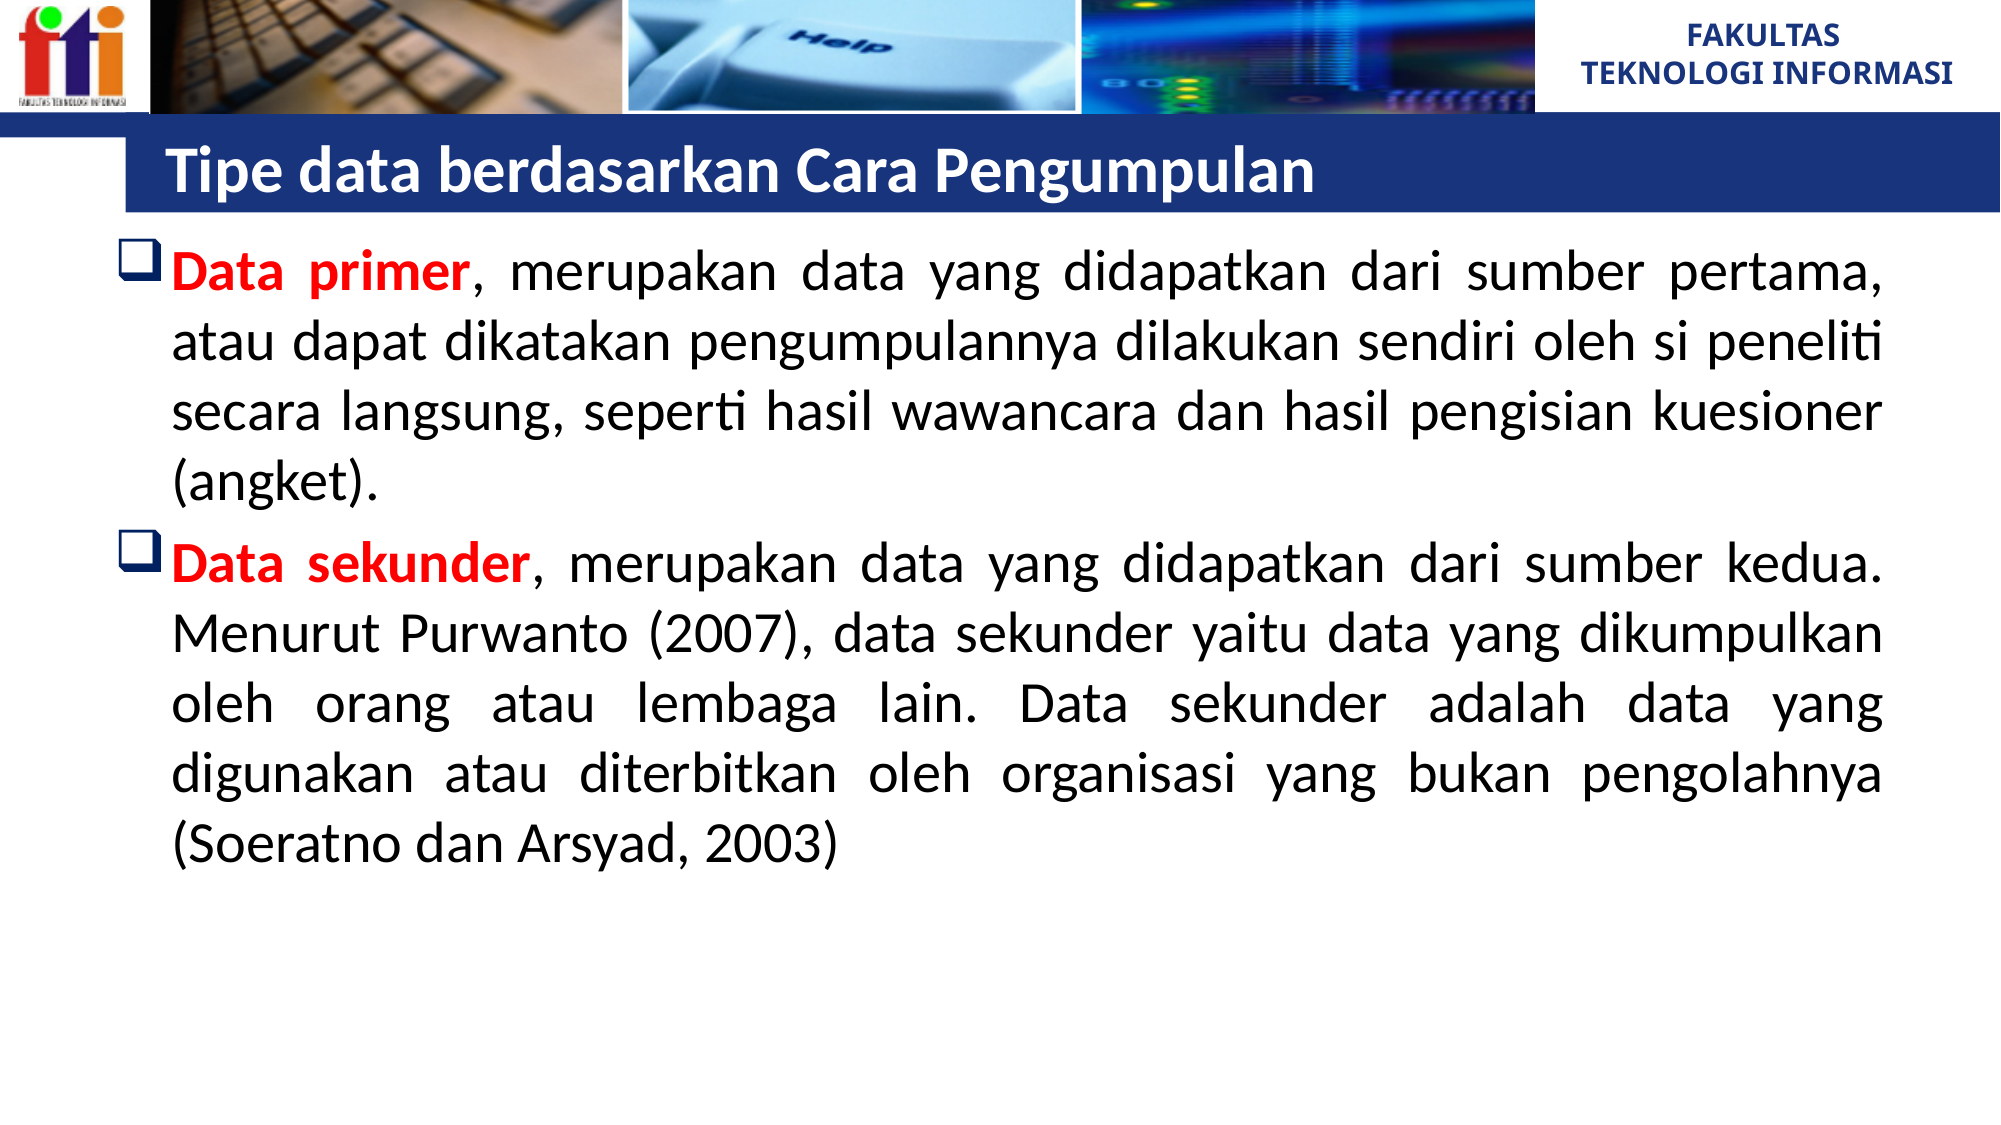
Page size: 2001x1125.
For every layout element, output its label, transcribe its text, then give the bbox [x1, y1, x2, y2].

picture [19, 6, 126, 106]
picture [149, 0, 1535, 114]
list Data primer, merupakan data yang didapatkan dari sumber pertama, atau dapat dikatakan pengumpulannya dilakukan sendiri oleh si peneliti secara langsung, seperti hasil wawancara dan hasil pengisian kuesioner (angket). Data sekunder, merupakan data yang didapatkan dari sumber kedua. Menurut Purwanto (2007), data sekunder yaitu data yang dikumpulkan oleh orang atau lembaga lain. Data sekunder adalah data yang digunakan atau diterbitkan oleh organisasi yang bukan pengolahnya (Soeratno dan Arsyad, 2003) [99, 224, 1901, 1038]
title Tipe data berdasarkan Cara Pengumpulan [149, 119, 1934, 213]
